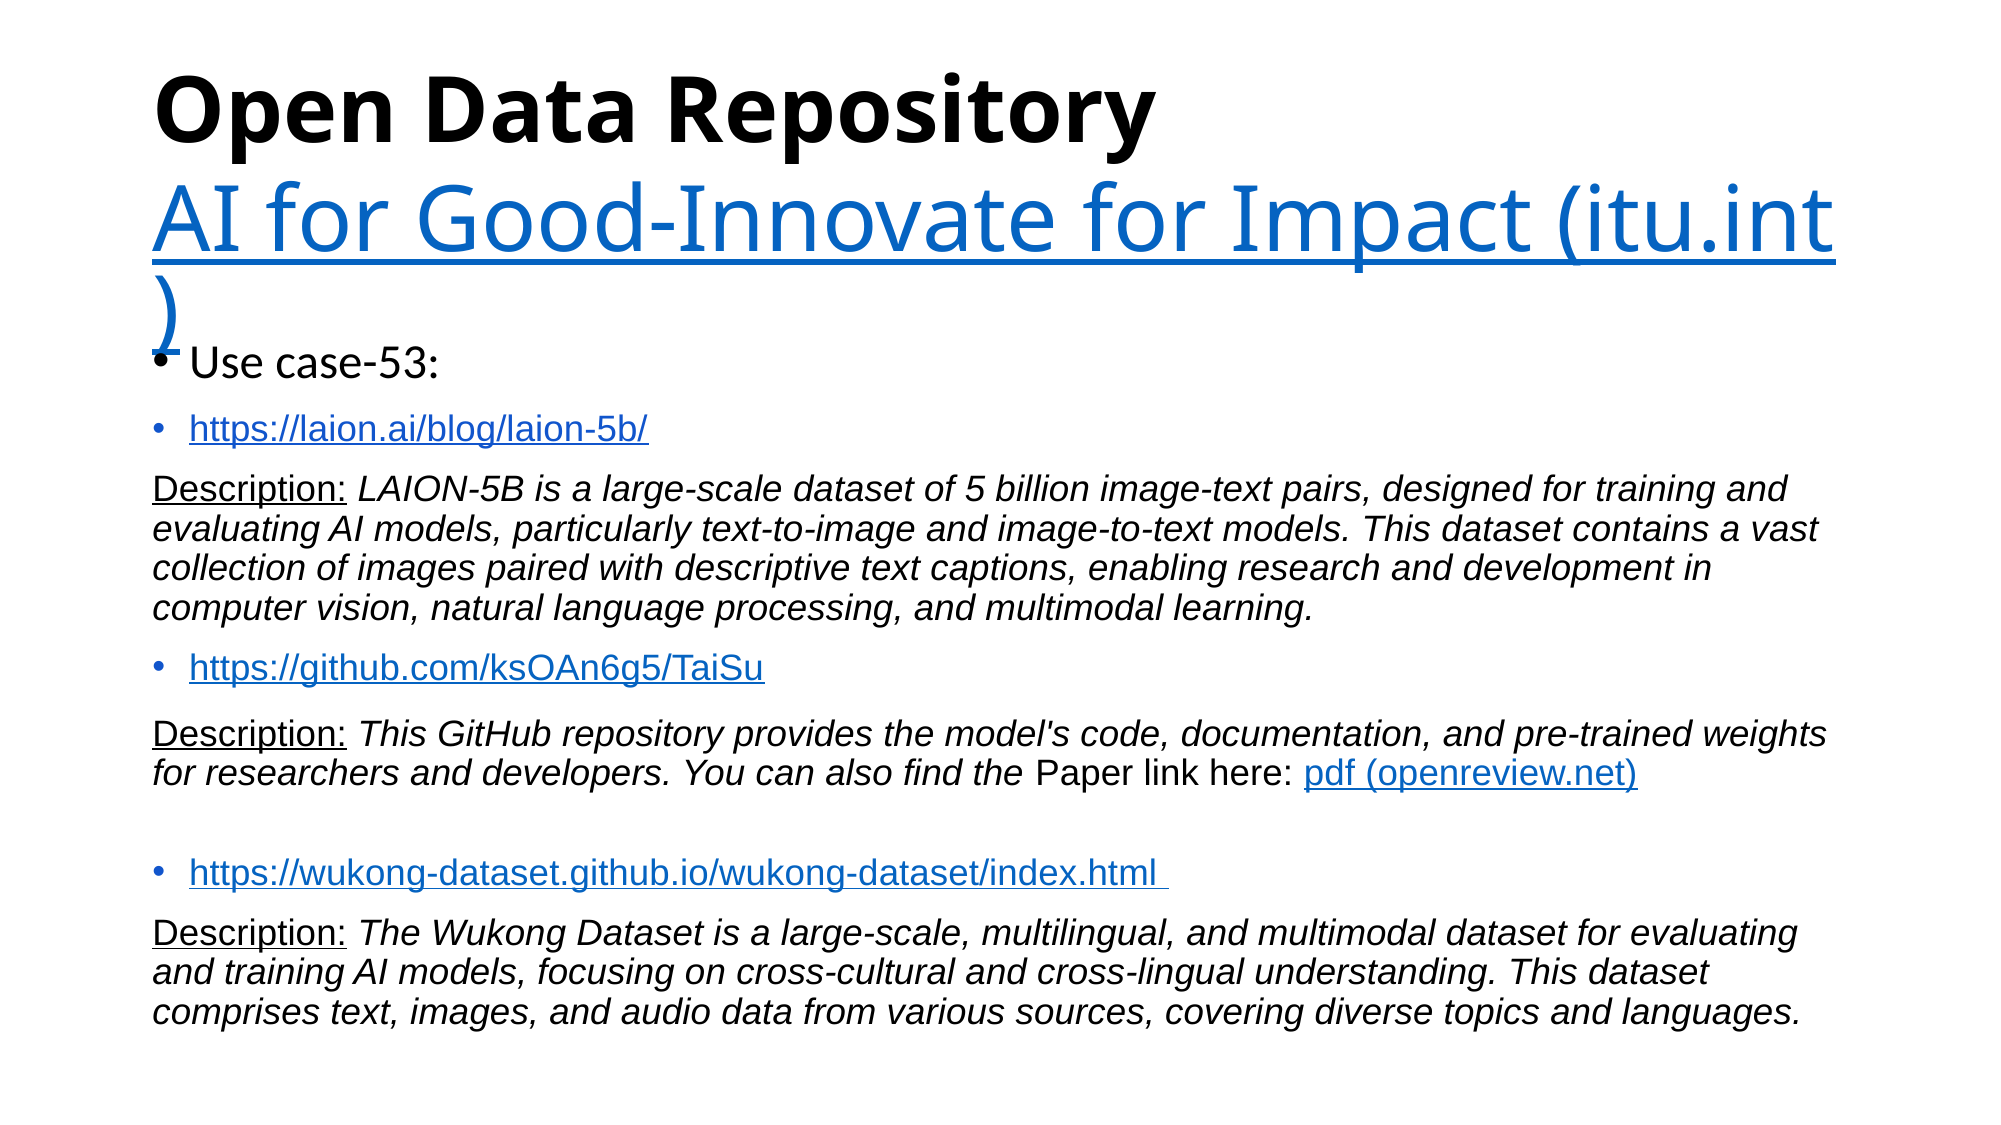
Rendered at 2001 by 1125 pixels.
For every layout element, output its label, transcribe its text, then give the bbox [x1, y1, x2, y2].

title Open Data Repository AI for Good-Innovate for Impact (itu.int) [137, 59, 1863, 278]
list Use case-53: https://laion.ai/blog/laion-5b/ Description: LAION-5B is a large-scale dataset of 5 billion image-text pairs, designed for training and evaluating AI models, particularly text-to-image and image-to-text models. This dataset contains a vast collection of images paired with descriptive text captions, enabling research and development in computer vision, natural language processing, and multimodal learning. https://github.com/ksOAn6g5/TaiSu Description: This GitHub repository provides the model's code, documentation, and pre-trained weights for researchers and developers. You can also find the Paper link here: pdf (openreview.net) https://wukong-dataset.github.io/wukong-dataset/index.html Description: The Wukong Dataset is a large-scale, multilingual, and multimodal dataset for evaluating and training AI models, focusing on cross-cultural and cross-lingual understanding. This dataset comprises text, images, and audio data from various sources, covering diverse topics and languages. [137, 328, 1863, 1043]
